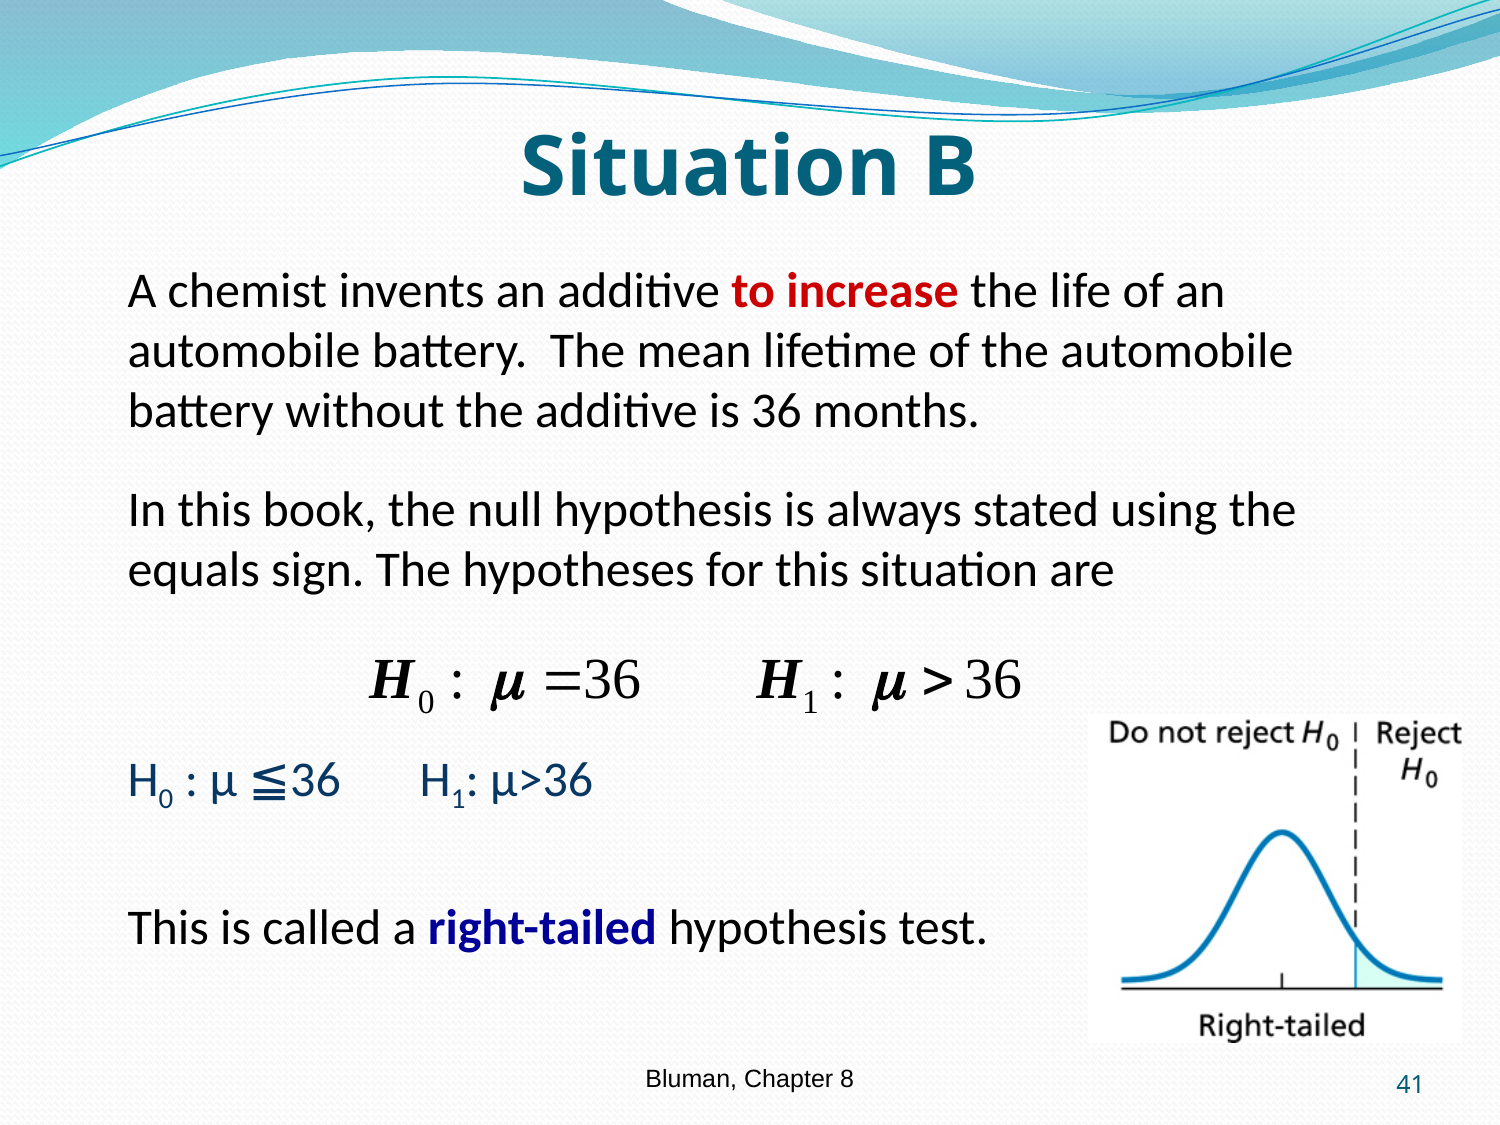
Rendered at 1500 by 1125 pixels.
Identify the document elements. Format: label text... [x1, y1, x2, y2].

text_box In the hypothesis-testing situation, there are four possible outcomes. [743, 649, 1031, 731]
text_box Bluman, Chapter 8 [512, 1024, 988, 1100]
list A chemist invents an additive to increase the life of an automobile battery. The mean lifetime of the automobile battery without the additive is 36 months. In this book, the null hypothesis is always stated using the equals sign. The hypotheses for this situation are H0 : μ ≦36 H1: μ>36 This is called a right-tailed hypothesis test. [112, 249, 1401, 1026]
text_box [362, 647, 646, 721]
text_box In the hypothesis-testing situation, there are four possible outcomes. [356, 650, 650, 733]
picture [1087, 714, 1463, 1043]
text_box In the hypothesis-testing situation, there are four possible outcomes. [1081, 716, 1087, 1026]
title Situation B [74, 49, 1426, 213]
slide_number 41 [1299, 1054, 1425, 1103]
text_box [749, 647, 1026, 721]
